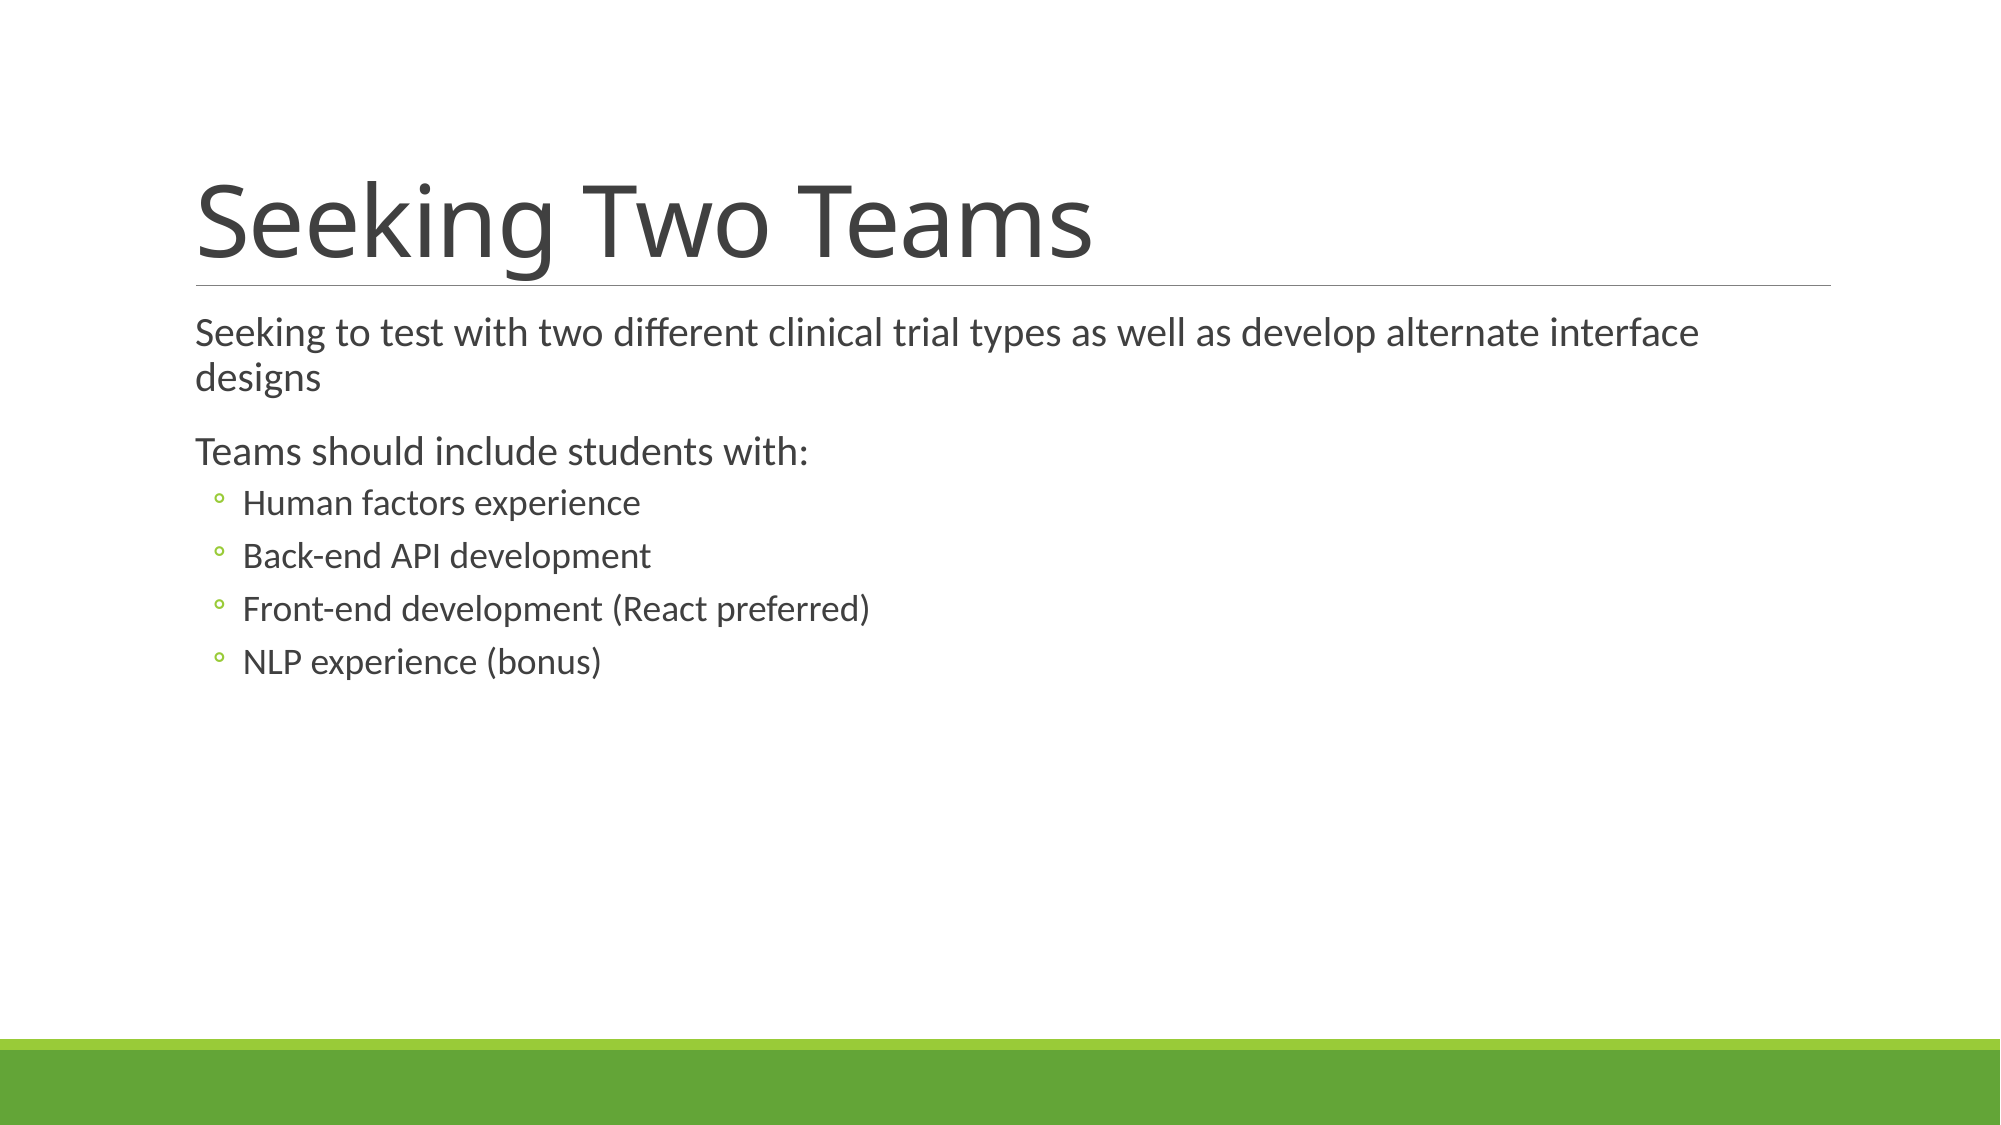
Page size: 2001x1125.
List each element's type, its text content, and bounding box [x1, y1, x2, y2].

list Seeking to test with two different clinical trial types as well as develop alternate interface designs Teams should include students with: Human factors experience Back-end API development Front-end development (React preferred) NLP experience (bonus) [180, 302, 1830, 963]
title Seeking Two Teams [180, 47, 1830, 285]
